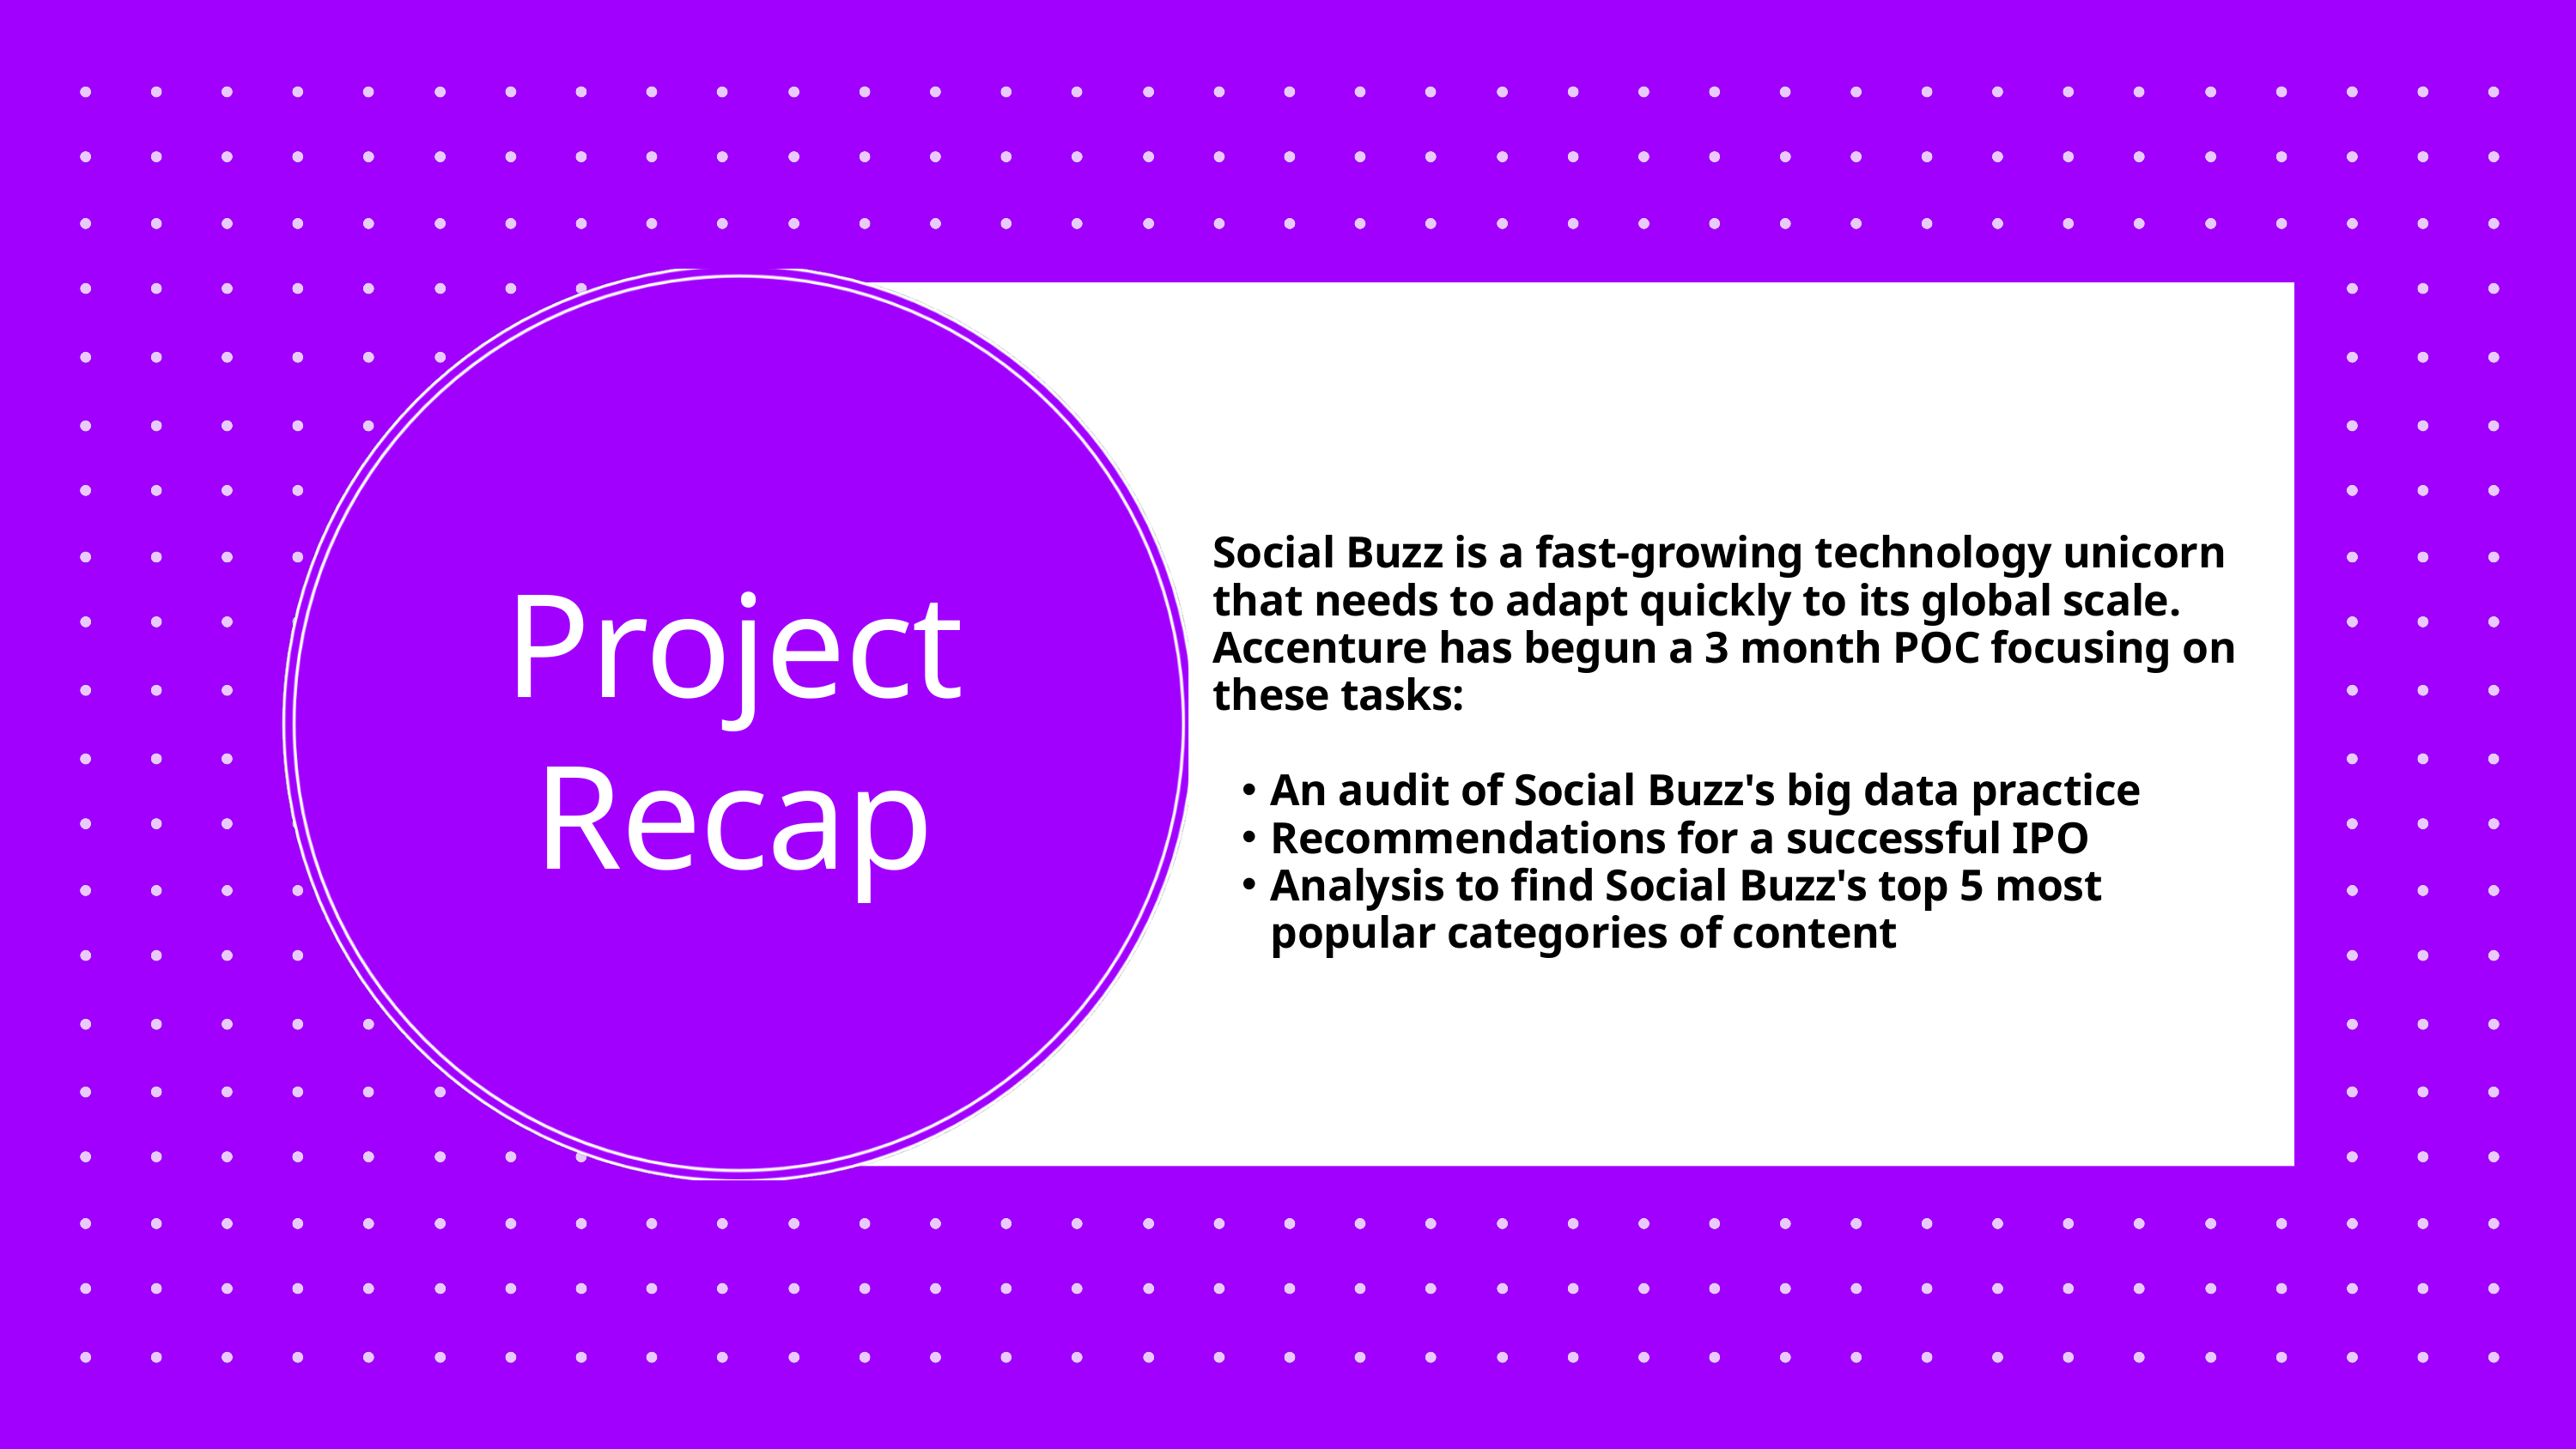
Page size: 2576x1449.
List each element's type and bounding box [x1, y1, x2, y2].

picture [278, 268, 1189, 1180]
text_box [72, 82, 2504, 1367]
